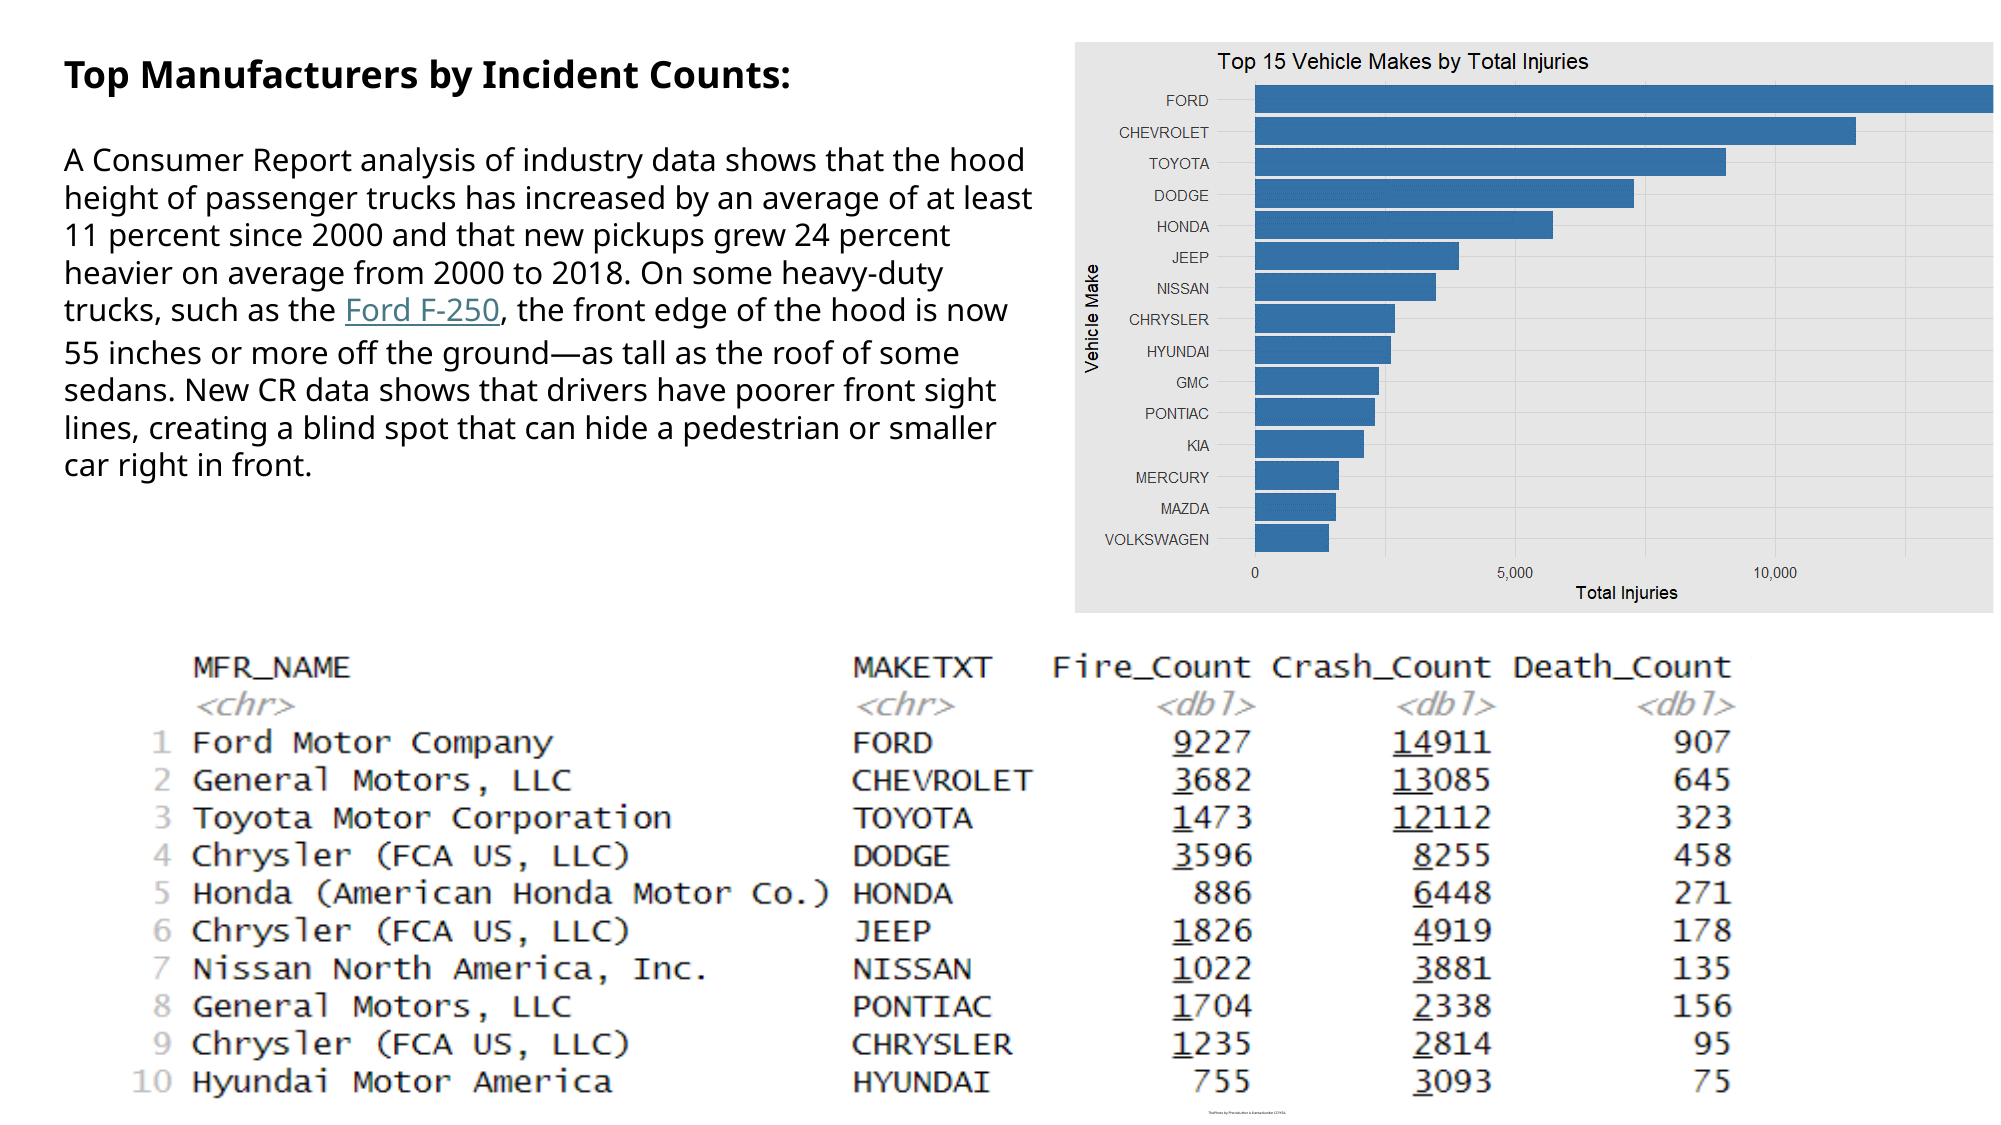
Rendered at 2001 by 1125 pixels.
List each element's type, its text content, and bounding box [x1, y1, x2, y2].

text_box Top Manufacturers by Incident Counts: A Consumer Report analysis of industry data shows that the hood height of passenger trucks has increased by an average of at least 11 percent since 2000 and that new pickups grew 24 percent heavier on average from 2000 to 2018. On some heavy-duty trucks, such as the Ford F-250, the front edge of the hood is now 55 inches or more off the ground—as tall as the roof of some sedans. New CR data shows that drivers have poorer front sight lines, creating a blind spot that can hide a pedestrian or smaller car right in front. [48, 43, 1063, 626]
text_box ThePhoto by PhotoAuthor is licensed under CCYYSA. [1193, 1103, 1992, 1123]
picture [1074, 42, 1994, 616]
picture [123, 645, 1753, 1104]
